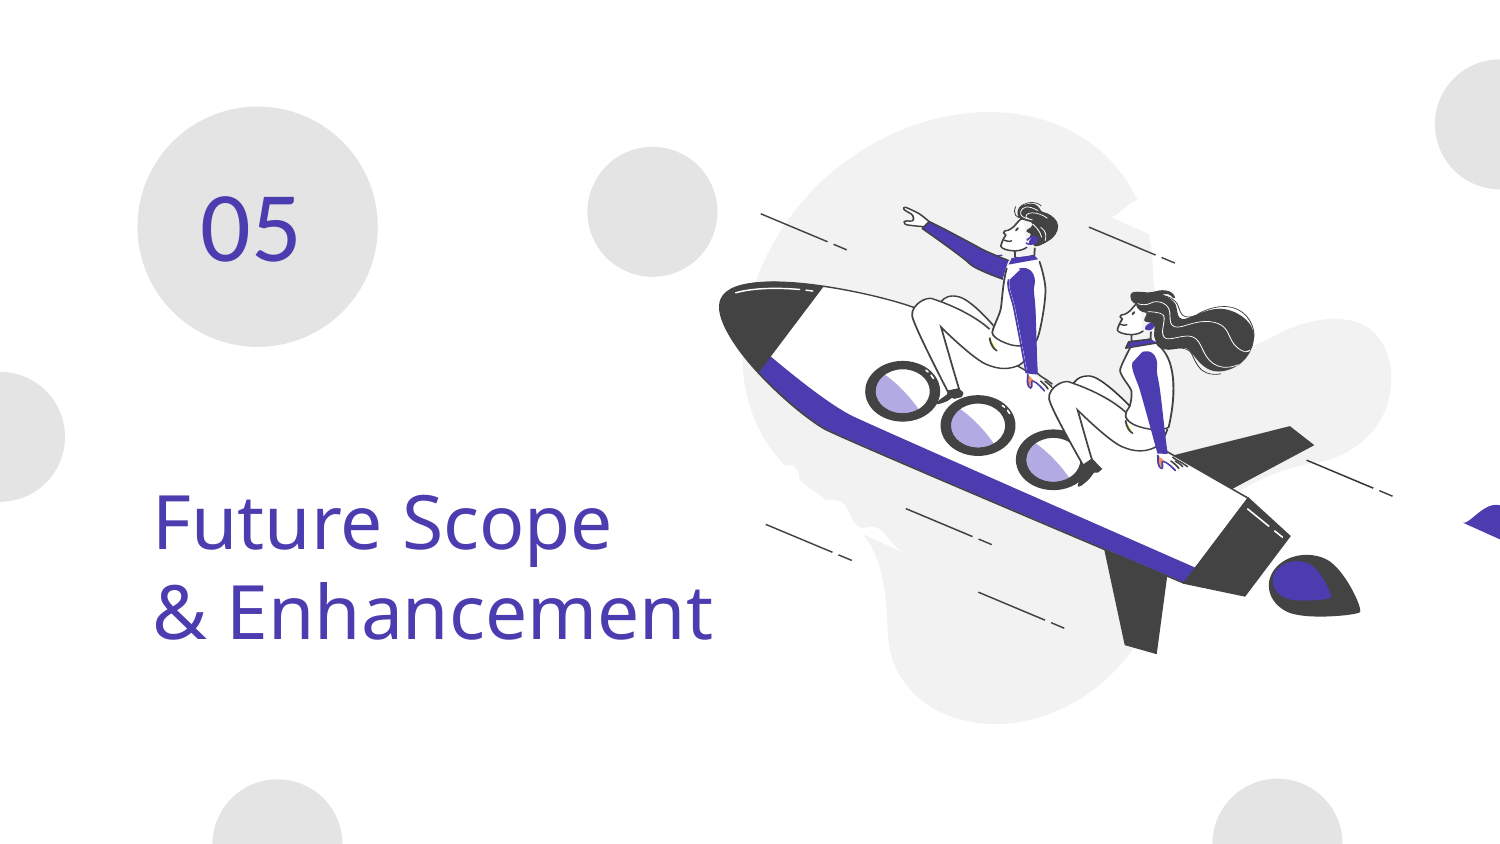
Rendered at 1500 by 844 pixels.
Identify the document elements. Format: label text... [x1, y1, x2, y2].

text_box [212, 779, 343, 844]
text_box 05 [152, 159, 350, 283]
text_box [1212, 778, 1343, 844]
text_box [0, 371, 66, 502]
text_box [137, 106, 378, 346]
text_box Future Scope & Enhancement [137, 346, 1500, 760]
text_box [576, 9, 1500, 746]
